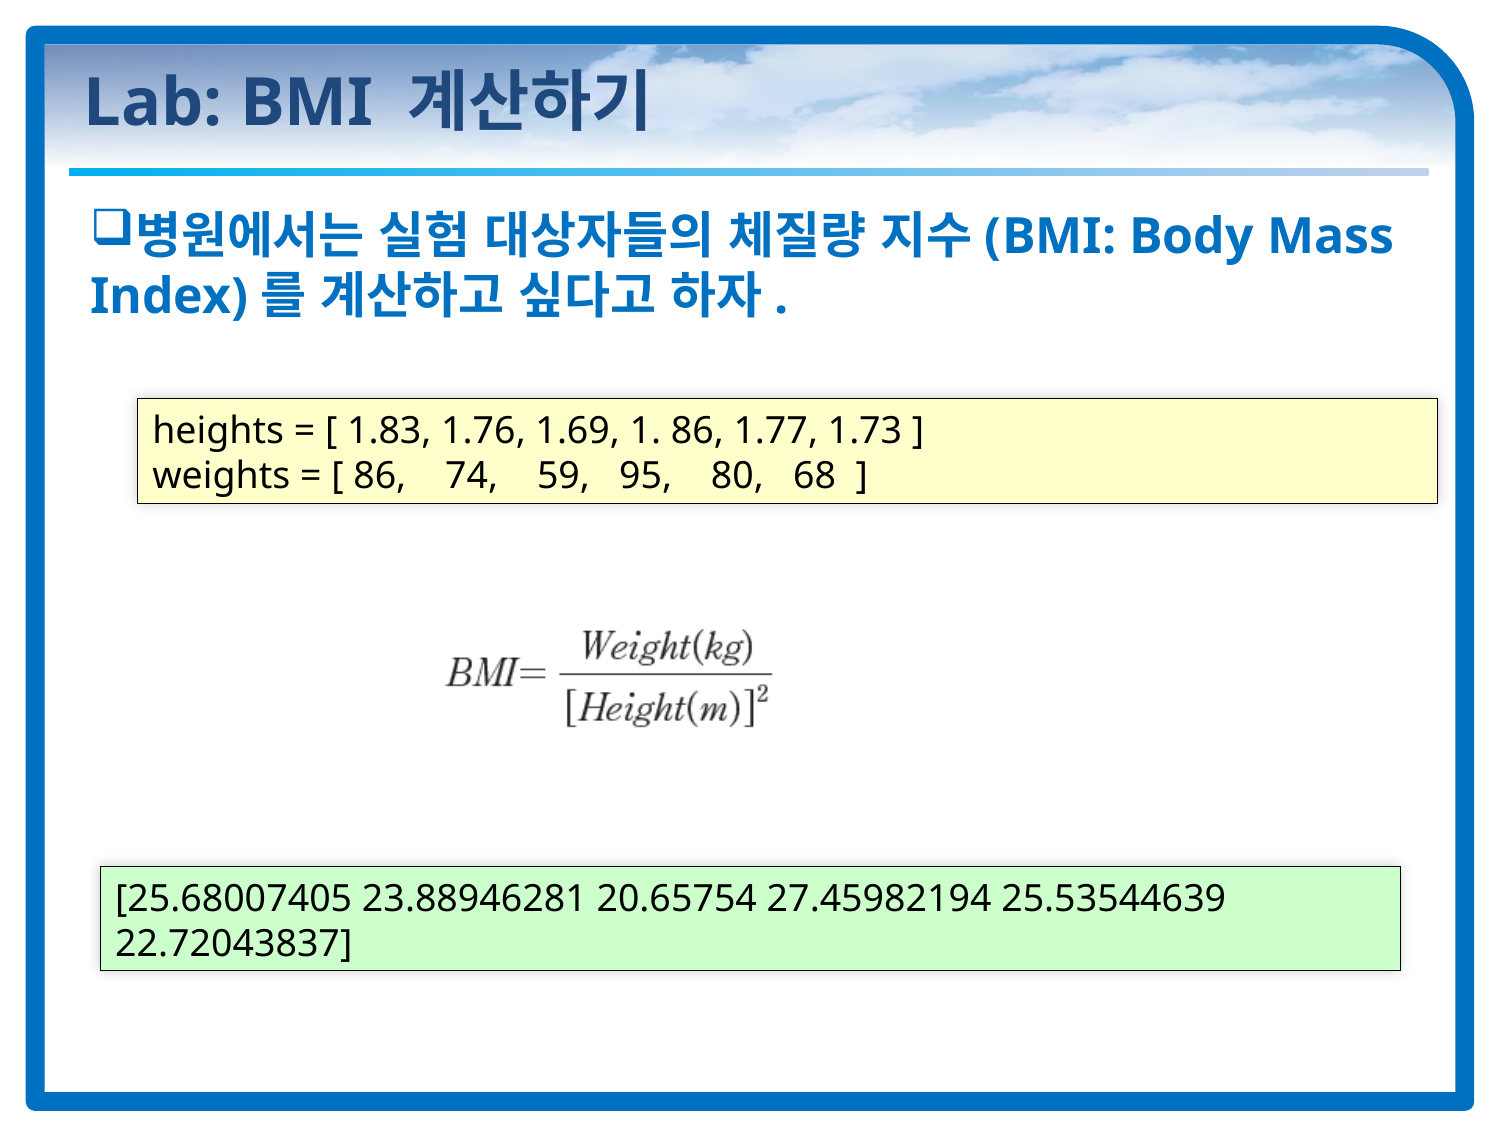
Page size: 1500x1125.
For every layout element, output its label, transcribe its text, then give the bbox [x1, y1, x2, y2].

picture [421, 579, 860, 773]
text_box [25.68007405 23.88946281 20.65754 27.45982194 25.53544639 22.72043837] [100, 866, 1401, 971]
text_box heights = [ 1.83, 1.76, 1.69, 1. 86, 1.77, 1.73 ] weights = [ 86, 74, 59, 95, 80, 68 ] [137, 398, 1438, 504]
title Lab: BMI 계산하기 [68, 35, 1419, 163]
list 병원에서는 실험 대상자들의 체질량 지수(BMI: Body Mass Index)를 계산하고 싶다고 하자. [75, 195, 1425, 1005]
